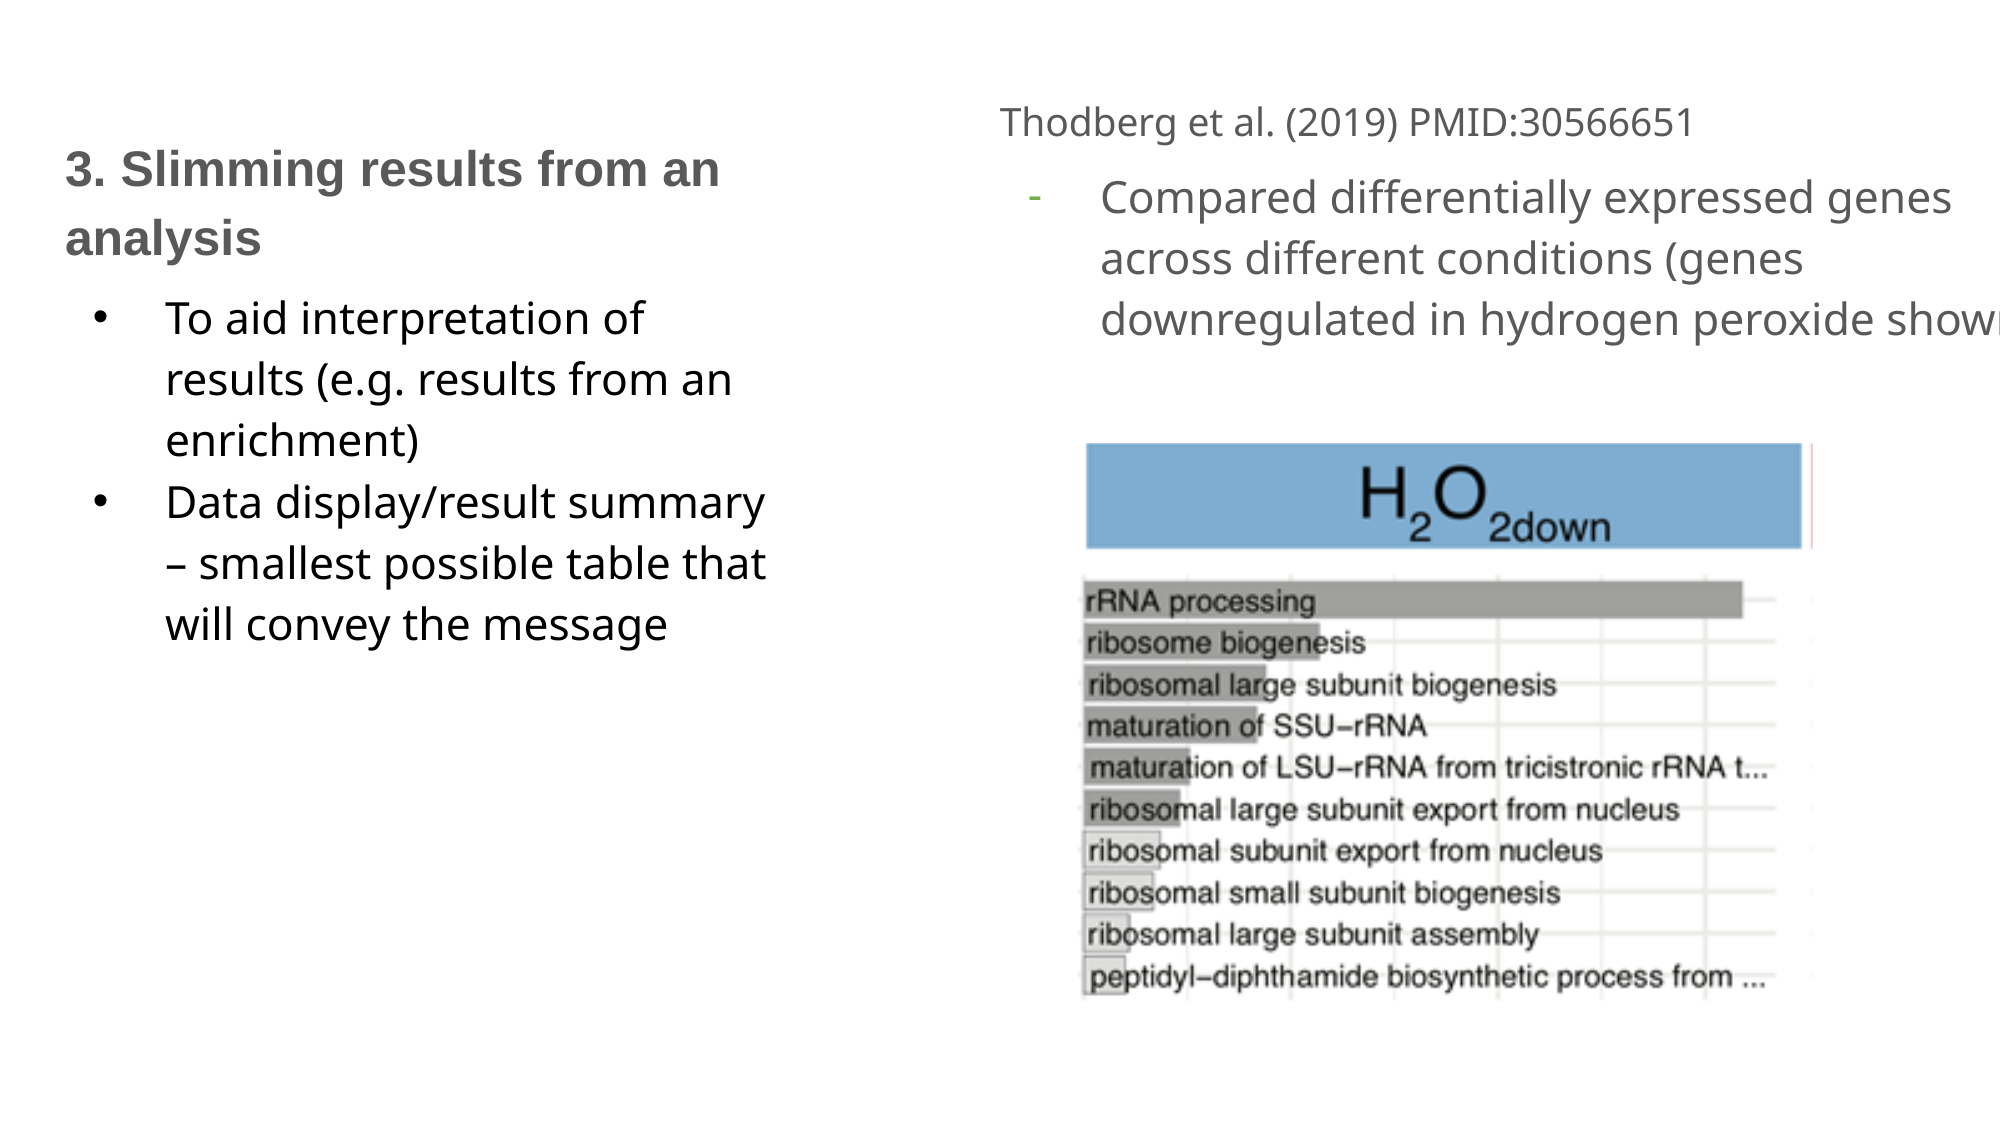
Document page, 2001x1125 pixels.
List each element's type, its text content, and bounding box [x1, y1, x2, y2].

picture [1077, 443, 1813, 1011]
list Thodberg et al. (2019) PMID:30566651 Compared differentially expressed genes across different conditions (genes downregulated in hydrogen peroxide shown) [999, 90, 2000, 191]
list 3. Slimming results from an analysis To aid interpretation of results (e.g. results from an enrichment) Data display/result summary – smallest possible table that will convey the message [65, 127, 782, 541]
